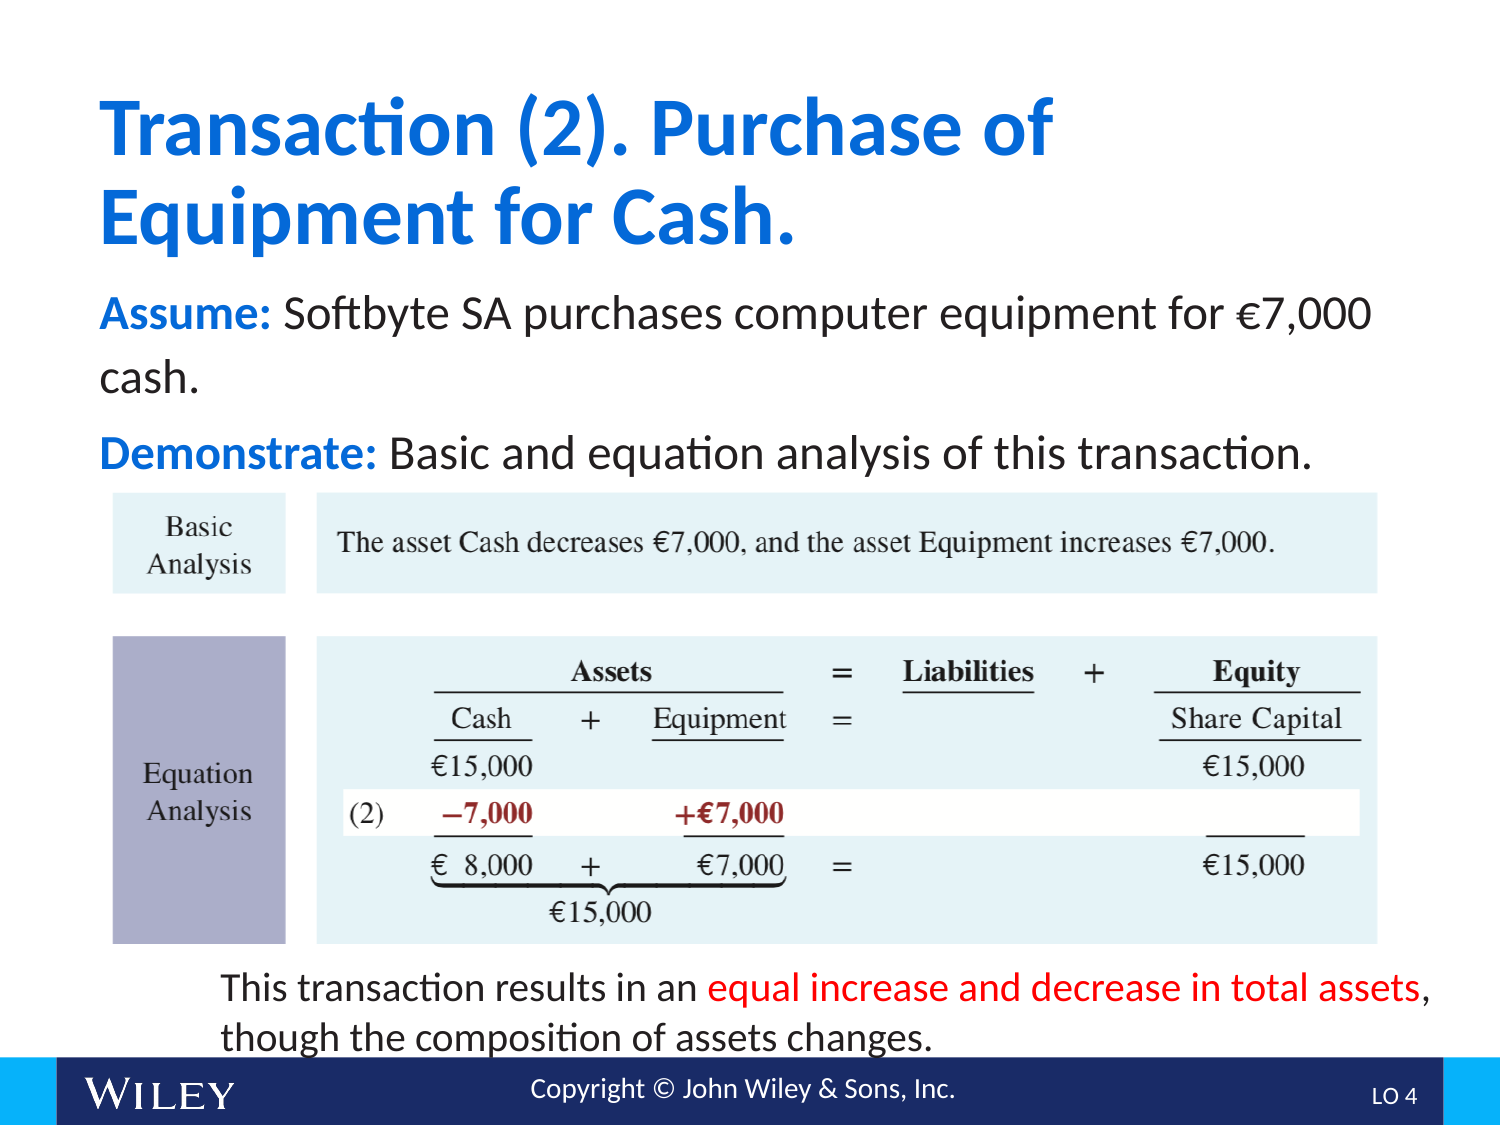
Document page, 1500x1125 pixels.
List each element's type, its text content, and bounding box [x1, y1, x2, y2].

list This transaction results in an equal increase and decrease in total assets, though the composition of assets changes. [205, 952, 1476, 1068]
list L O 4 [1309, 1065, 1433, 1125]
list Assume: Softbyte SA purchases computer equipment for €7,000 cash. Demonstrate: Basic and equation analysis of this transaction. [84, 267, 1416, 492]
picture [105, 479, 1387, 952]
title Transaction (2). Purchase of Equipment for Cash. [84, 75, 1416, 215]
